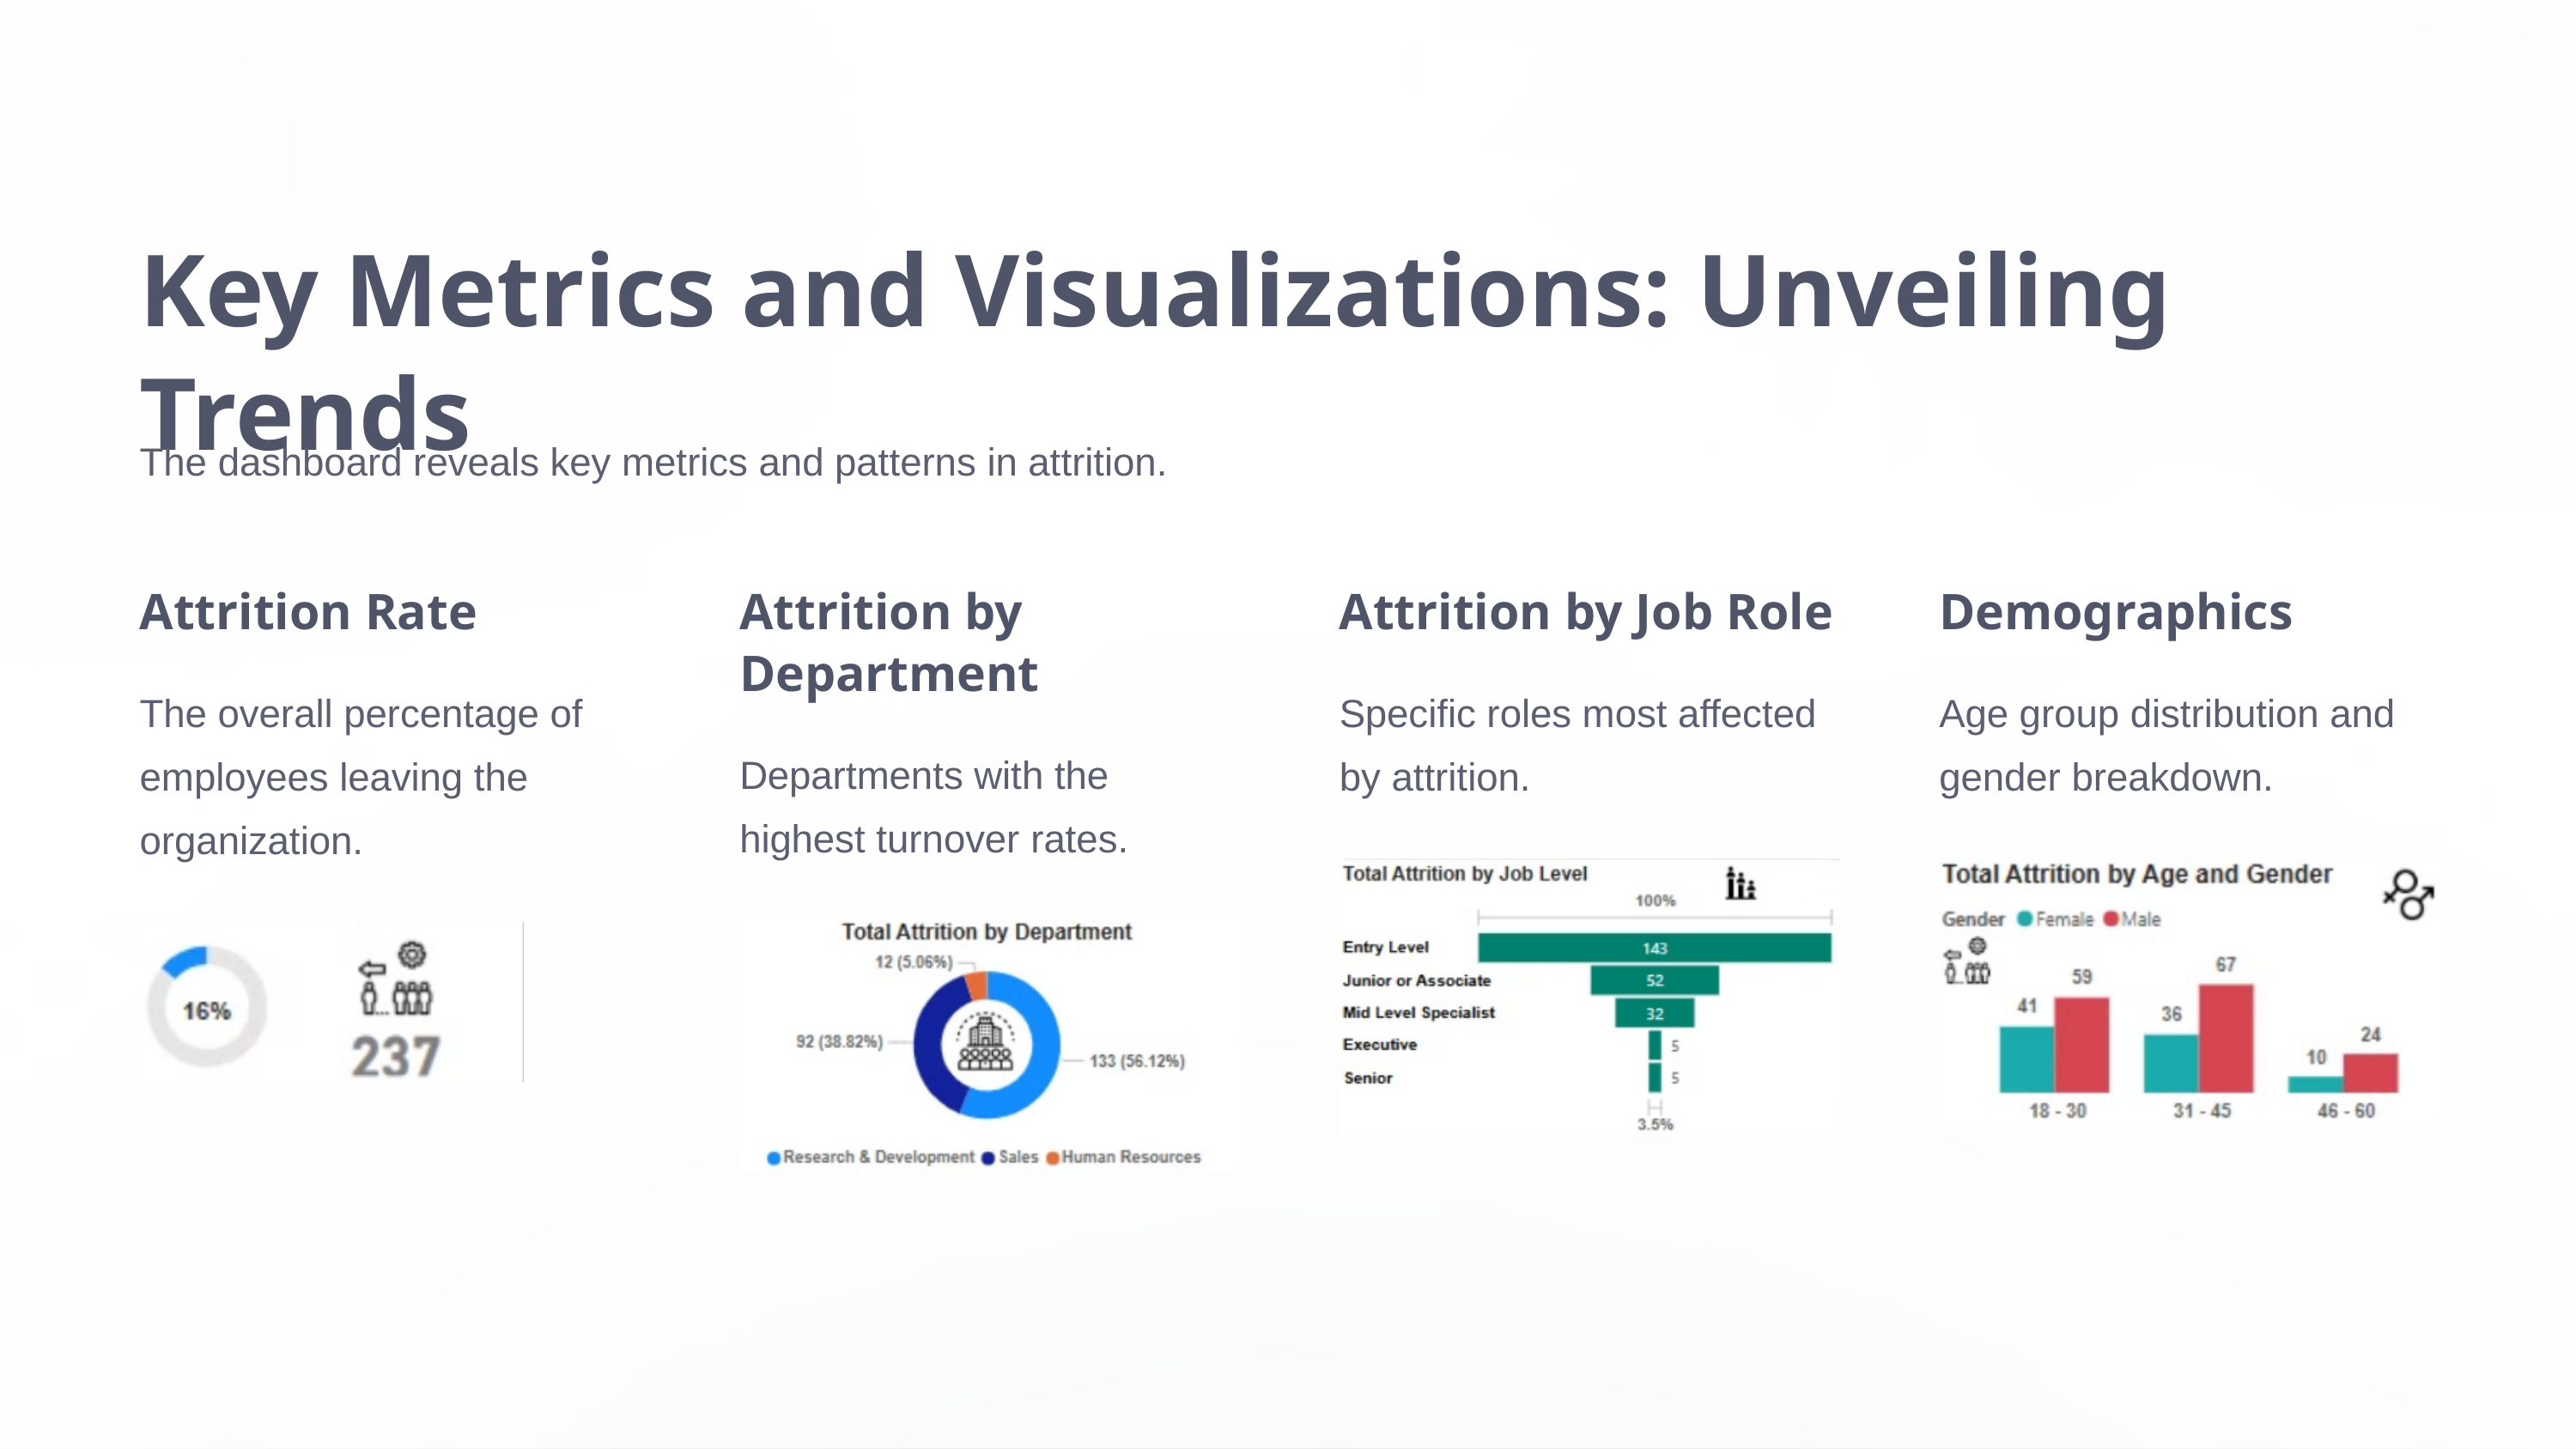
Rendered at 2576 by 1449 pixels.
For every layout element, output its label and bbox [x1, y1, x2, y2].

text_box [0, 0, 2576, 1449]
